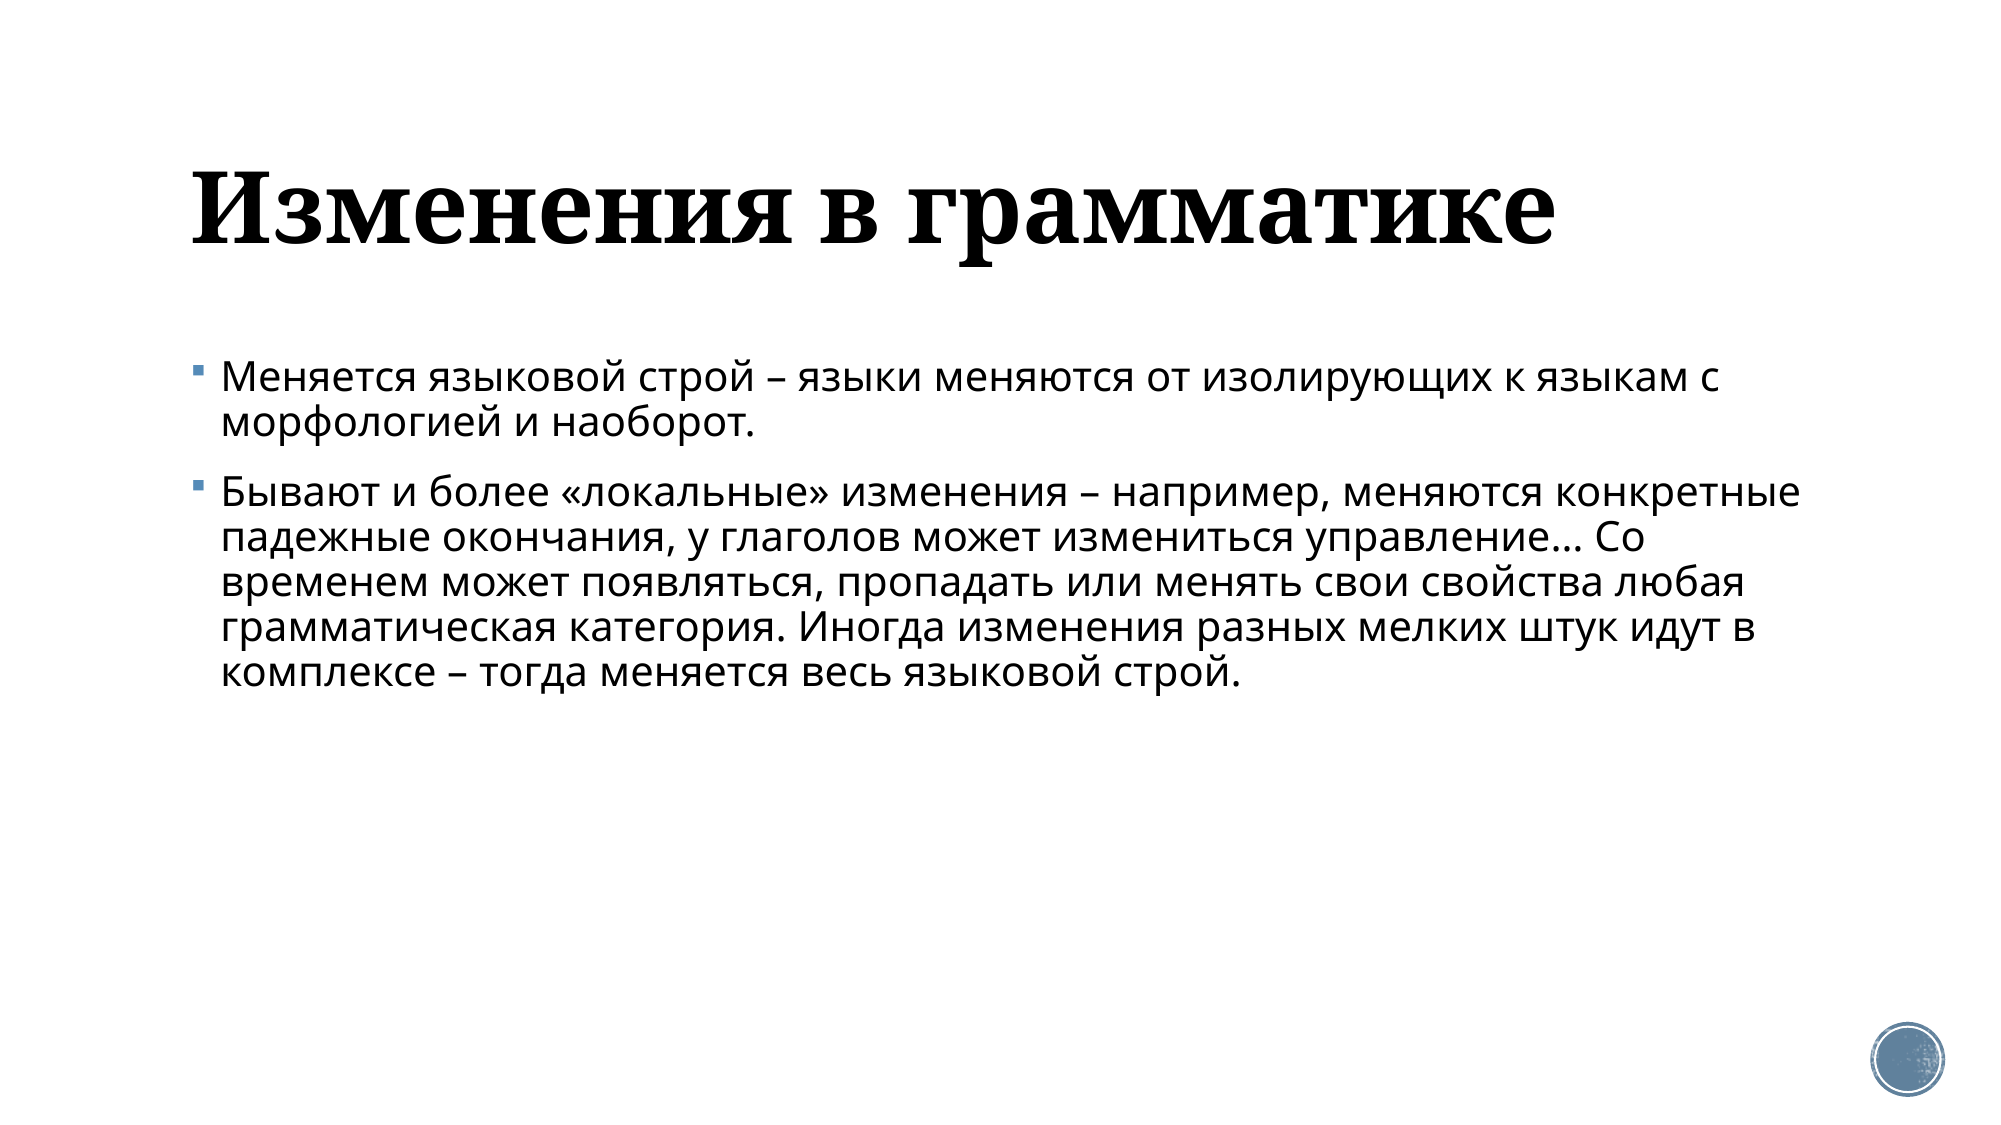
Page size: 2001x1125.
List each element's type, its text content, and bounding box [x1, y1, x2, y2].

title Изменения в грамматике [175, 79, 1826, 344]
list Меняется языковой строй – языки меняются от изолирующих к языкам с морфологией и наоборот. Бывают и более «локальные» изменения – например, меняются конкретные падежные окончания, у глаголов может измениться управление… Со временем может появляться, пропадать или менять свои свойства любая грамматическая категория. Иногда изменения разных мелких штук идут в комплексе – тогда меняется весь языковой строй. [175, 348, 1826, 1013]
